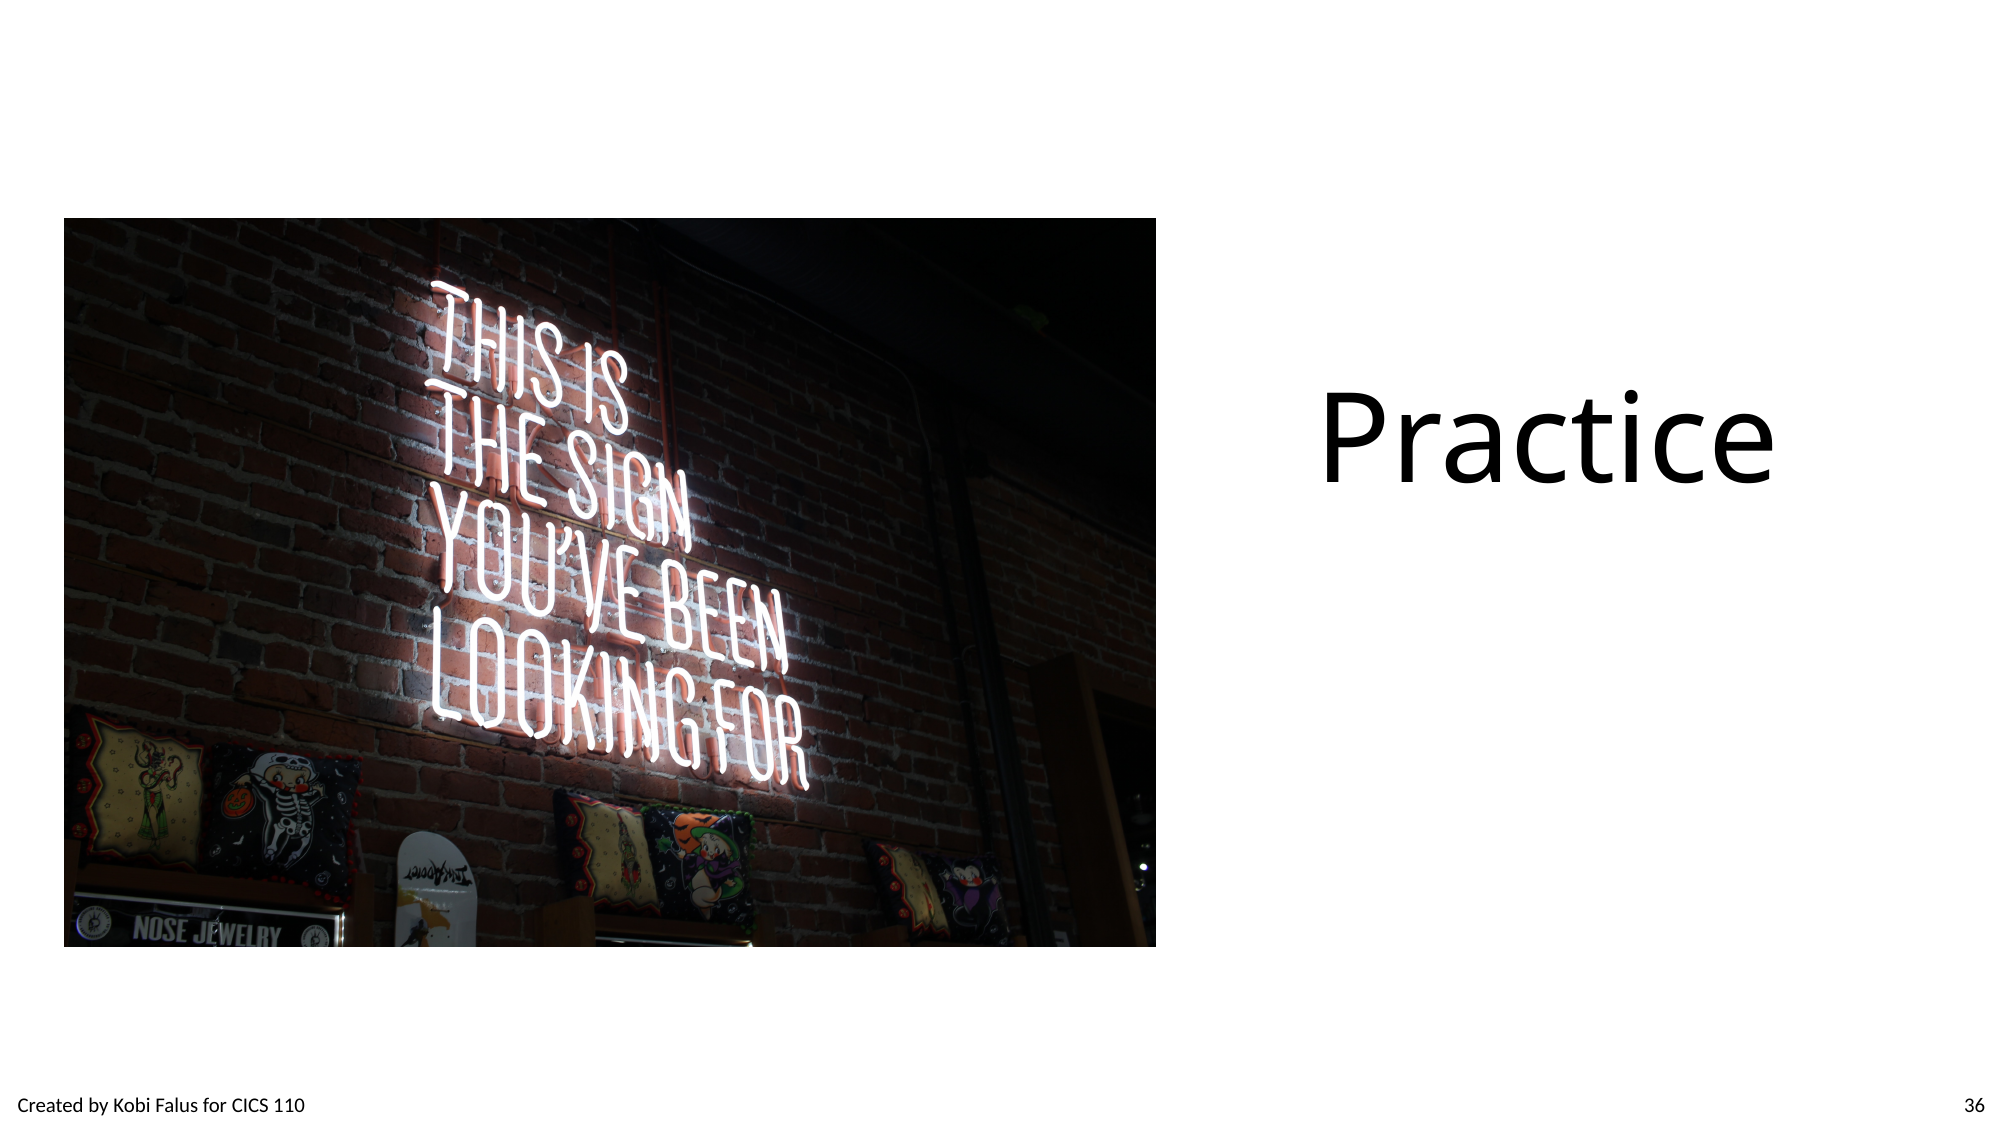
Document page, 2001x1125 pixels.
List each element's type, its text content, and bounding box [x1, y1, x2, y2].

title Practice [1300, 218, 1884, 518]
picture [64, 218, 1156, 947]
